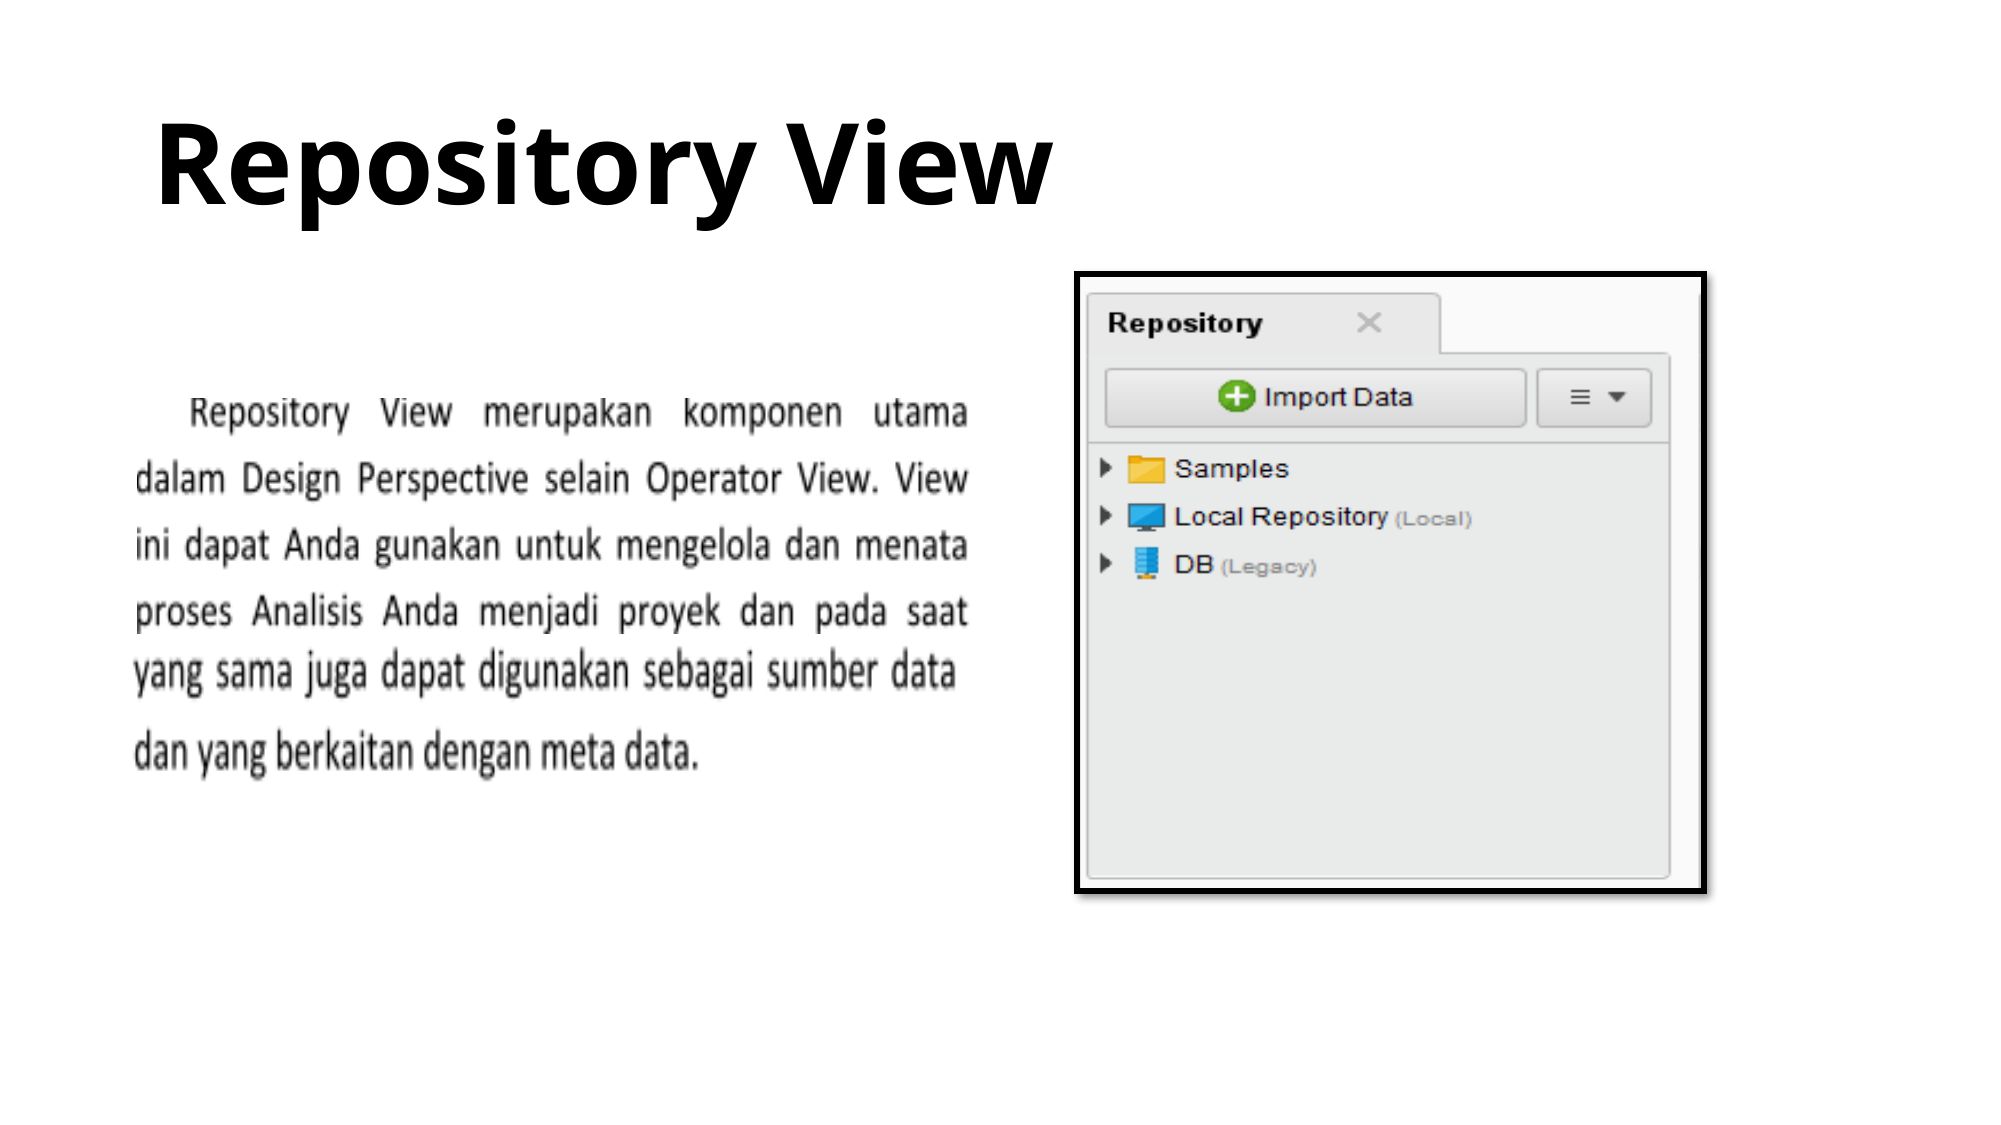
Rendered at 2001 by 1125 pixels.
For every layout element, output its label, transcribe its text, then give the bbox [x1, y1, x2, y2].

picture [125, 398, 981, 807]
picture [1080, 277, 1701, 889]
title Repository View [137, 59, 1863, 278]
